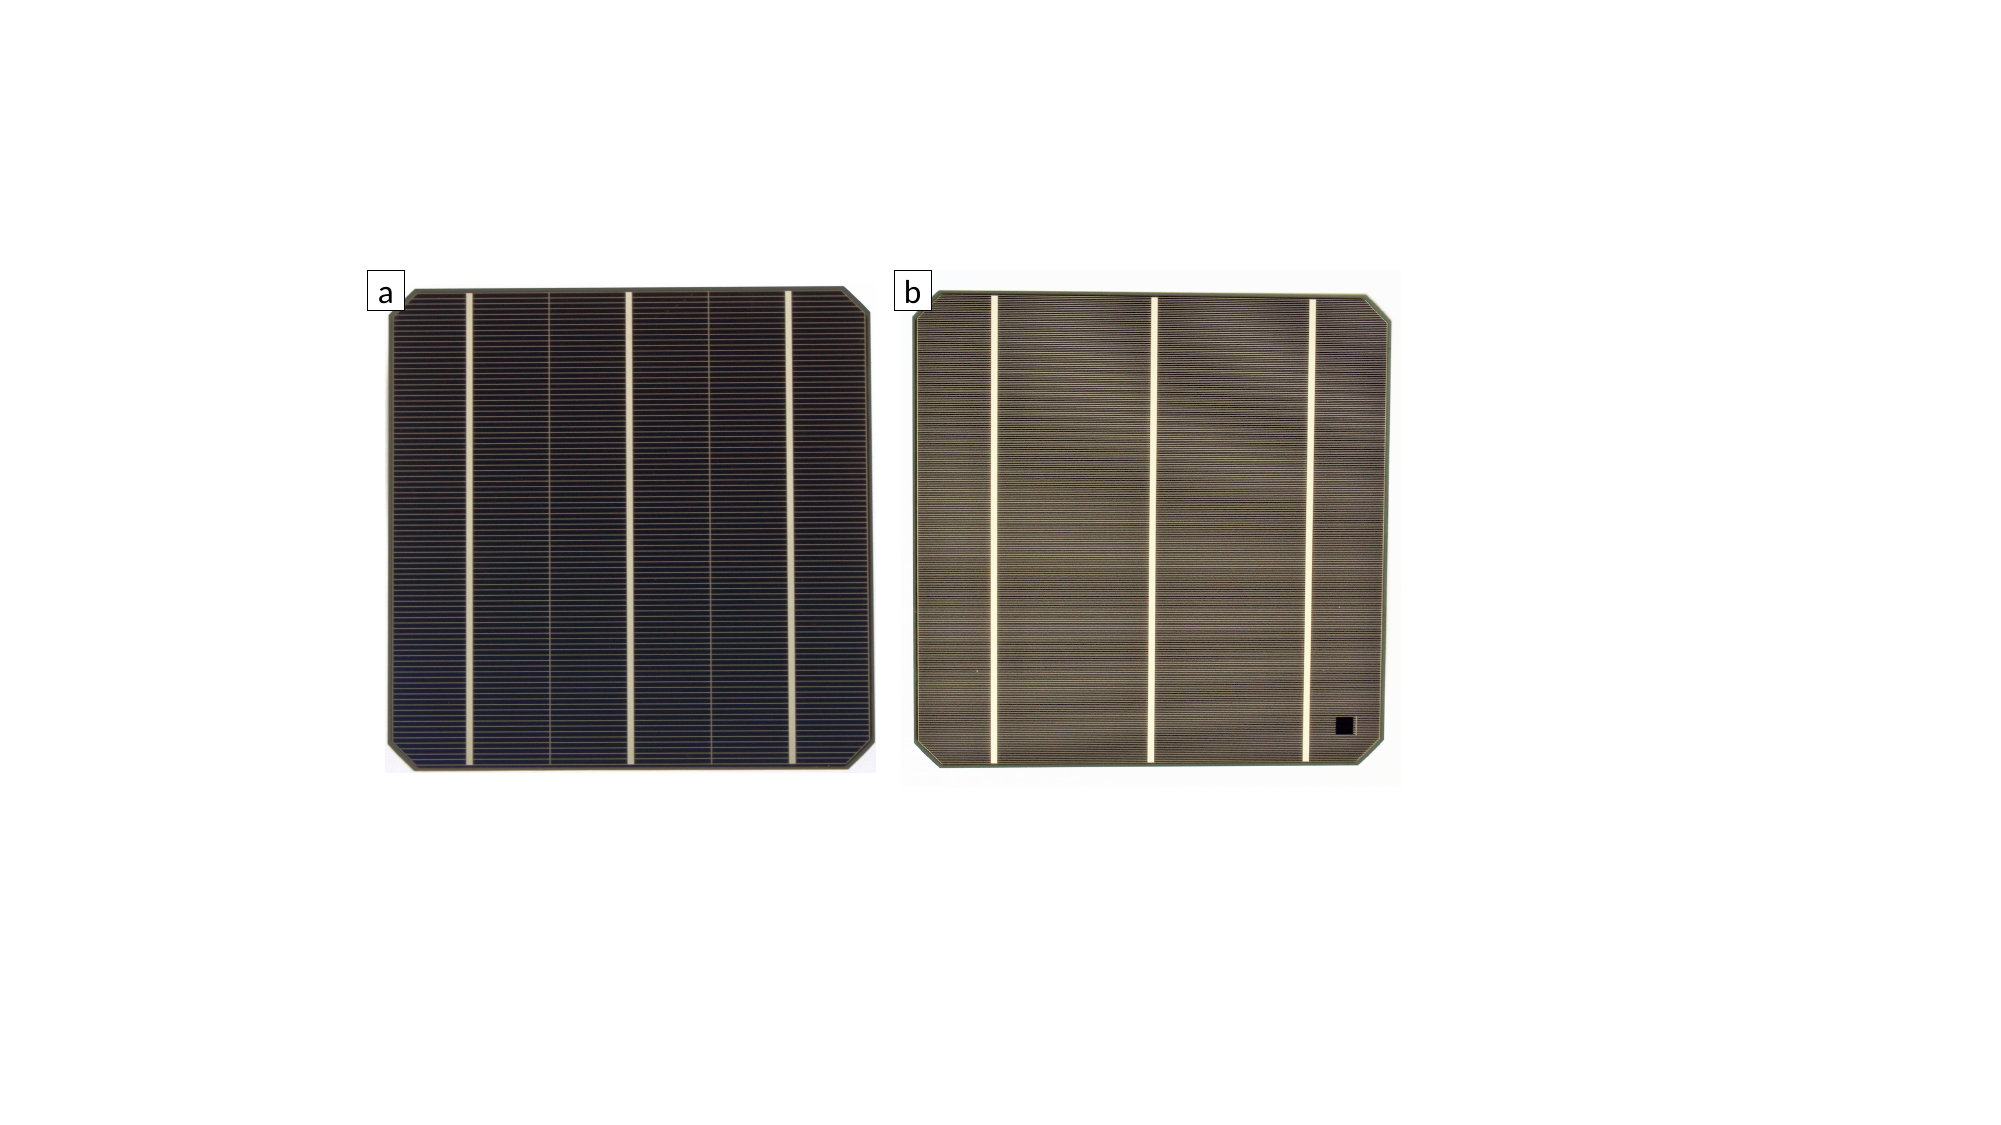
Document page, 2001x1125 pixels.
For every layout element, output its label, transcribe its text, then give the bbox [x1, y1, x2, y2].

picture [385, 284, 876, 773]
picture [892, 271, 1409, 787]
text_box b [894, 270, 932, 278]
text_box a [367, 270, 405, 311]
